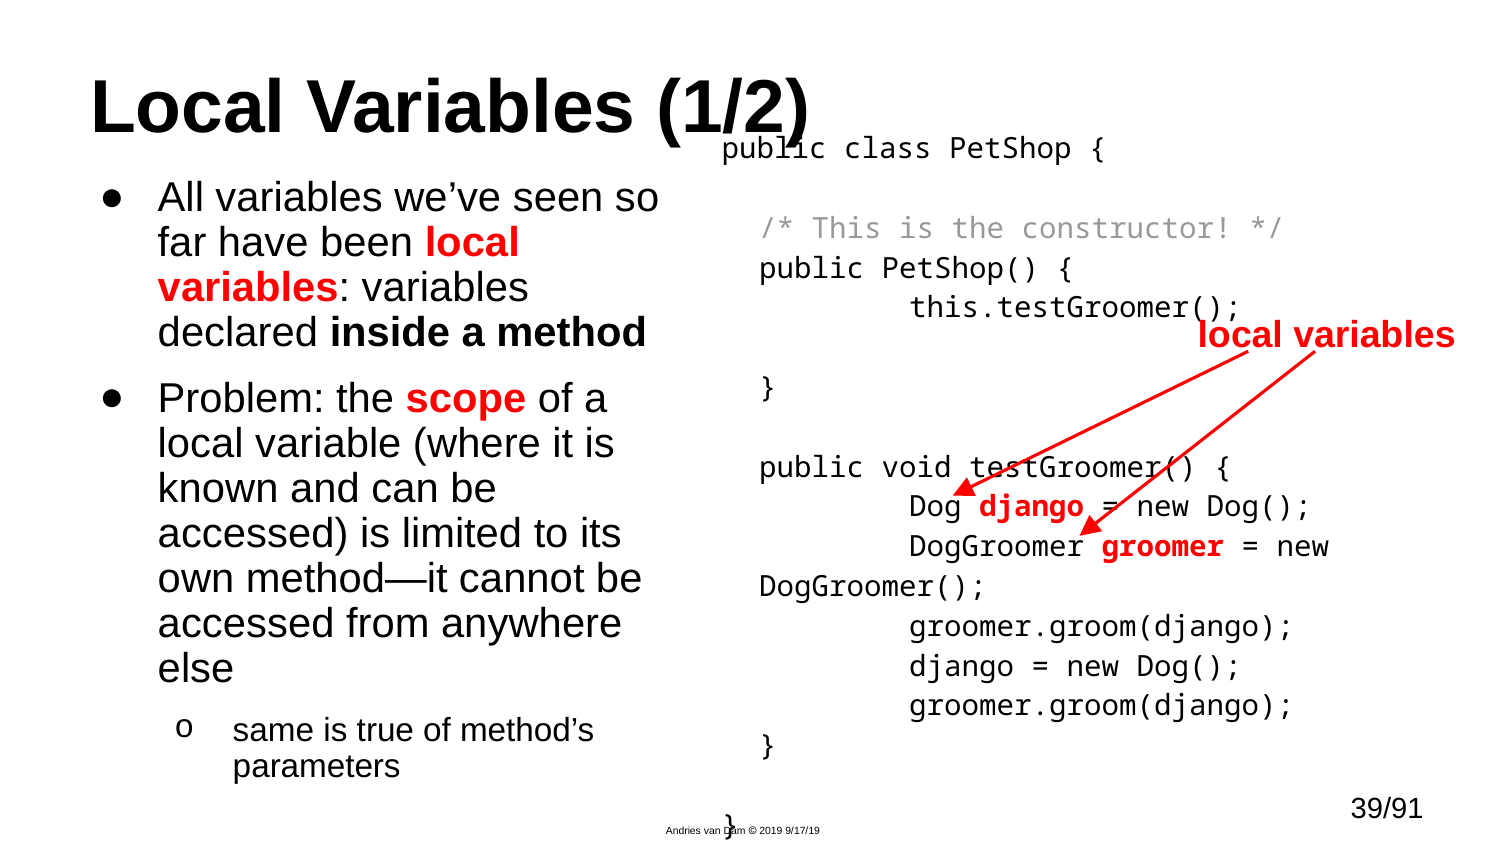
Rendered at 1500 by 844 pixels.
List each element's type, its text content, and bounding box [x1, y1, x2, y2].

list All variables we’ve seen so far have been local variables: variables declared inside a method Problem: the scope of a local variable (where it is known and can be accessed) is limited to its own method—it cannot be accessed from anywhere else same is true of method’s parameters [67, 160, 701, 800]
list public class PetShop { /* This is the constructor! */ public PetShop() { this.testGroomer(); } public void testGroomer() { Dog django = new Dog(); DogGroomer groomer = new DogGroomer(); groomer.groom(django); django = new Dog(); groomer.groom(django); } } [706, 109, 1500, 844]
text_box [1079, 351, 1316, 536]
text_box local variables [1166, 295, 1488, 371]
title Local Variables (1/2) [75, 0, 1425, 164]
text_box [952, 351, 1079, 496]
